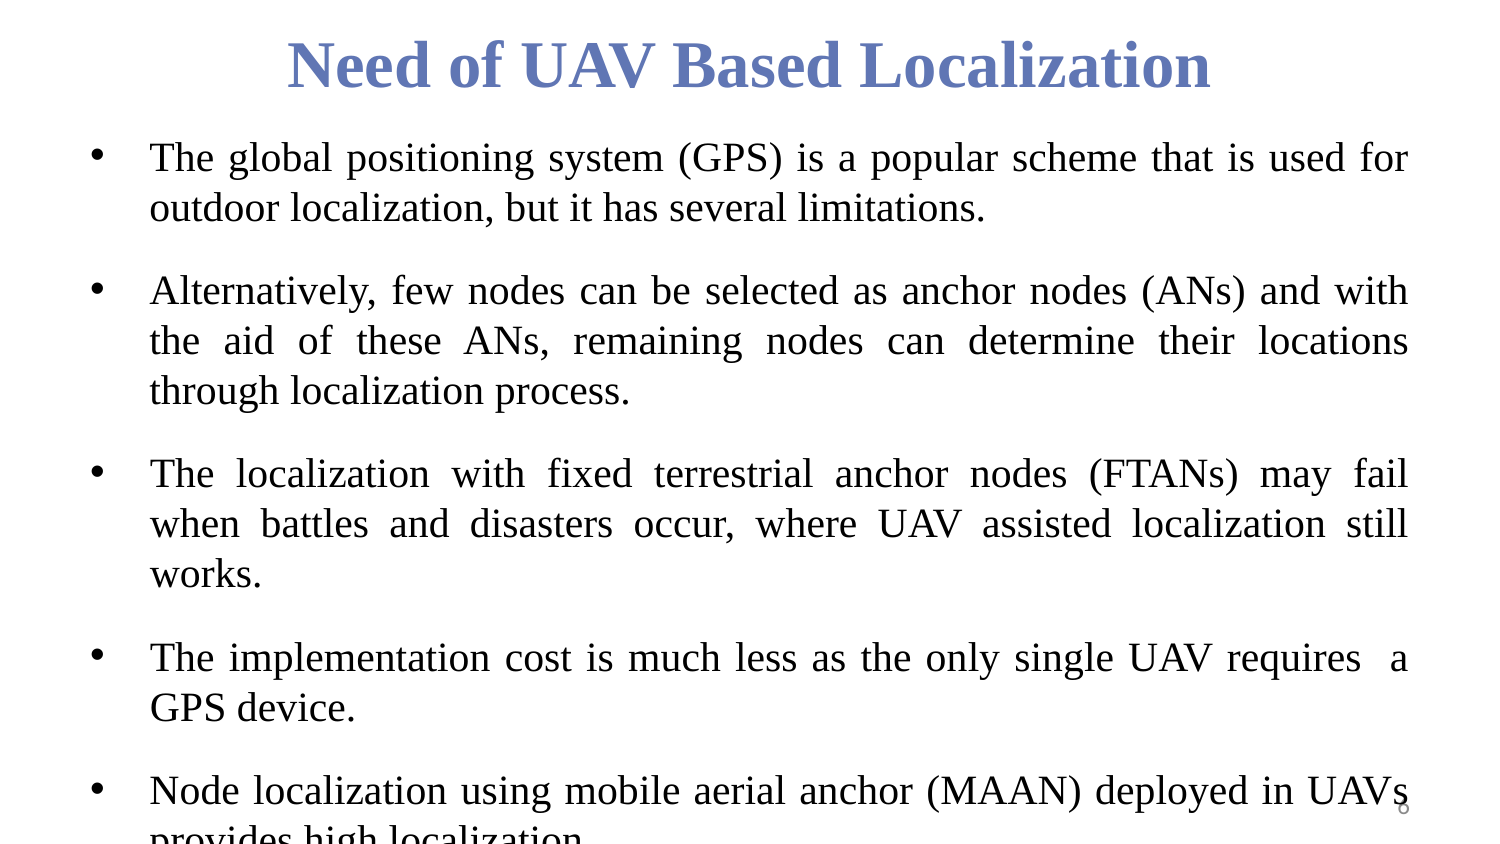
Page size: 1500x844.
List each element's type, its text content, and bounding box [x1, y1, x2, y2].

title Need of UAV Based Localization [0, 0, 1500, 122]
list The global positioning system (GPS) is a popular scheme that is used for outdoor localization, but it has several limitations. Alternatively, few nodes can be selected as anchor nodes (ANs) and with the aid of these ANs, remaining nodes can determine their locations through localization process. The localization with fixed terrestrial anchor nodes (FTANs) may fail when battles and disasters occur, where UAV assisted localization still works. The implementation cost is much less as the only single UAV requires a GPS device. Node localization using mobile aerial anchor (MAAN) deployed in UAVs provides high localization. [75, 121, 1425, 816]
slide_number 6 [1074, 782, 1425, 827]
